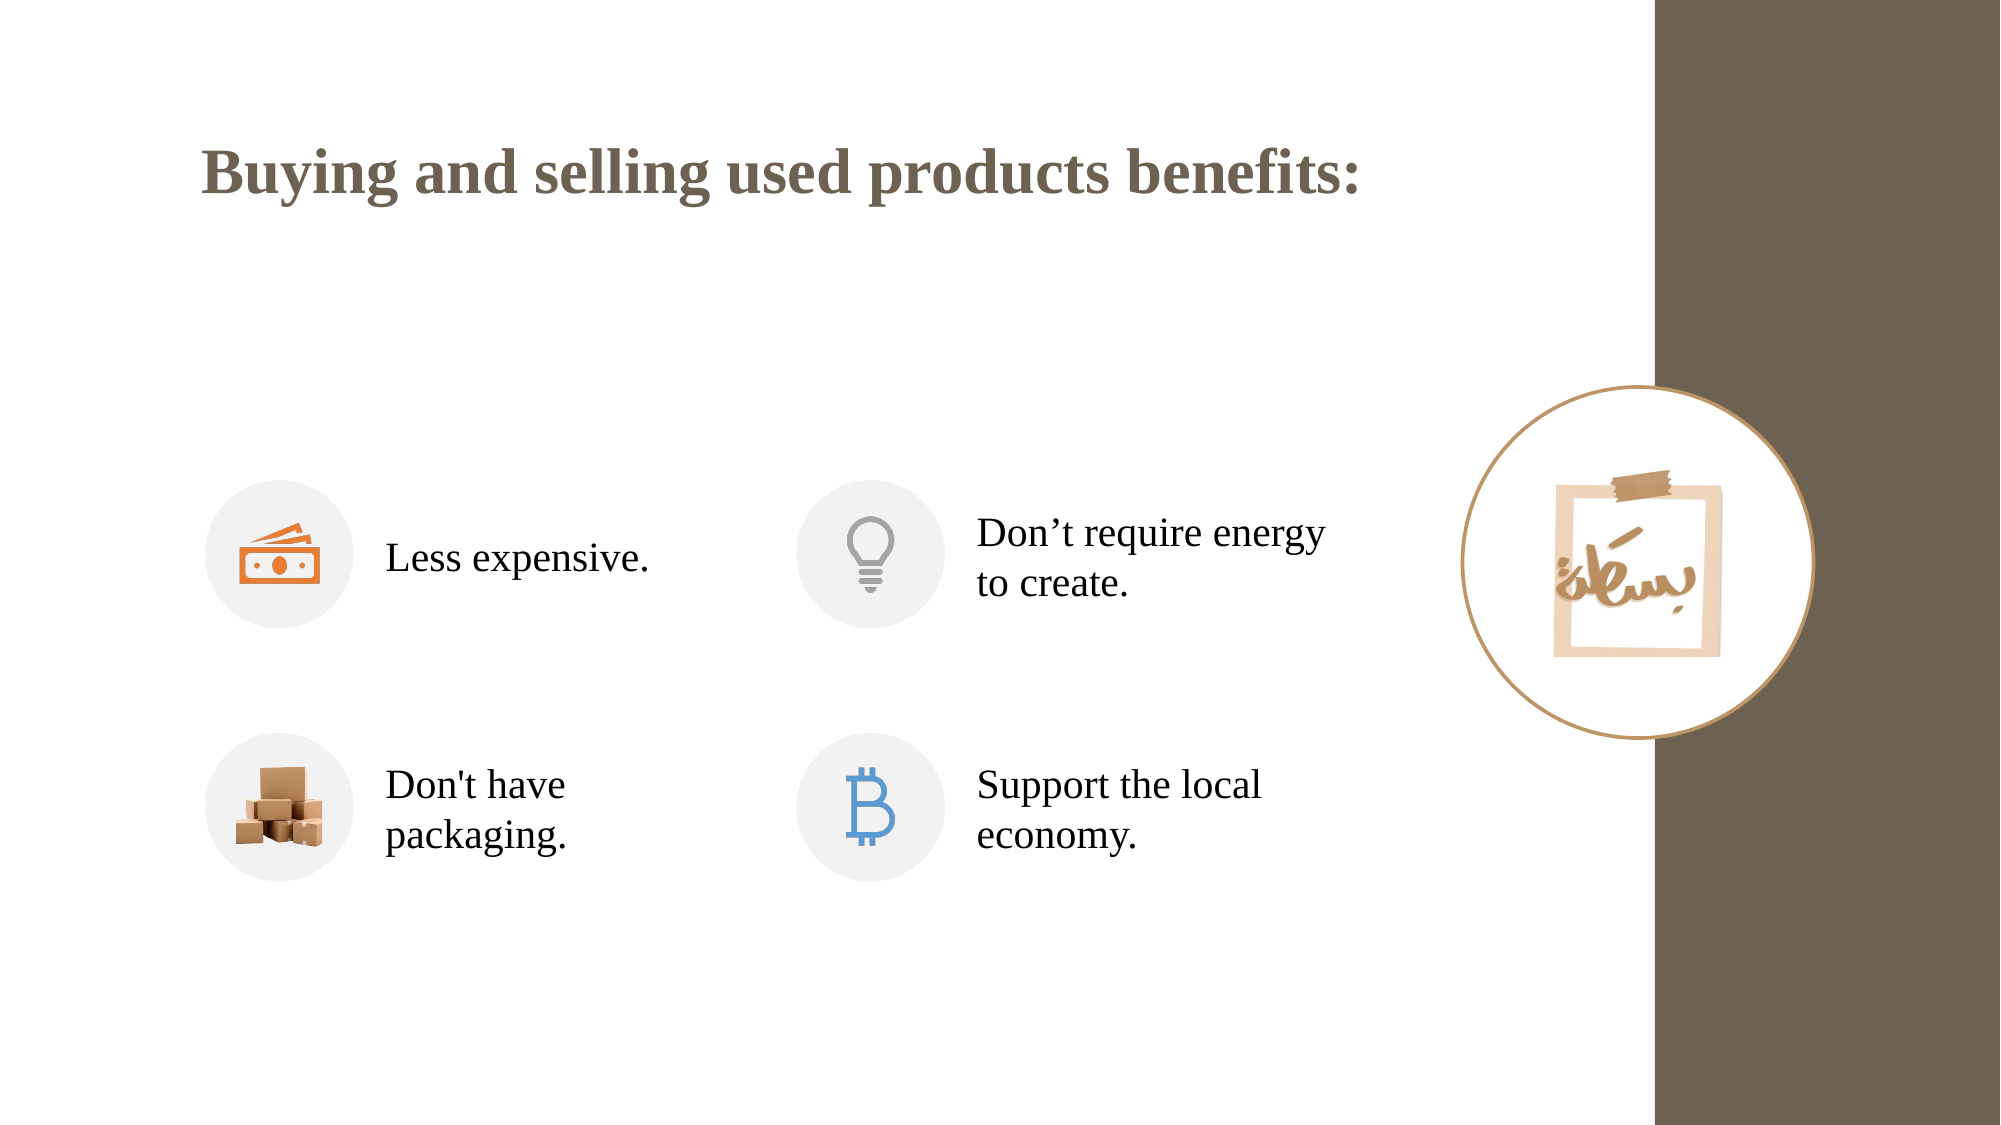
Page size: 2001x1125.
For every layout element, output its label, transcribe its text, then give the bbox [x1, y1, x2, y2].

picture [1545, 468, 1731, 657]
text_box [1654, 0, 2000, 1125]
title Buying and selling used products benefits: [186, 102, 1413, 321]
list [186, 373, 1346, 988]
text_box [1461, 385, 1815, 740]
